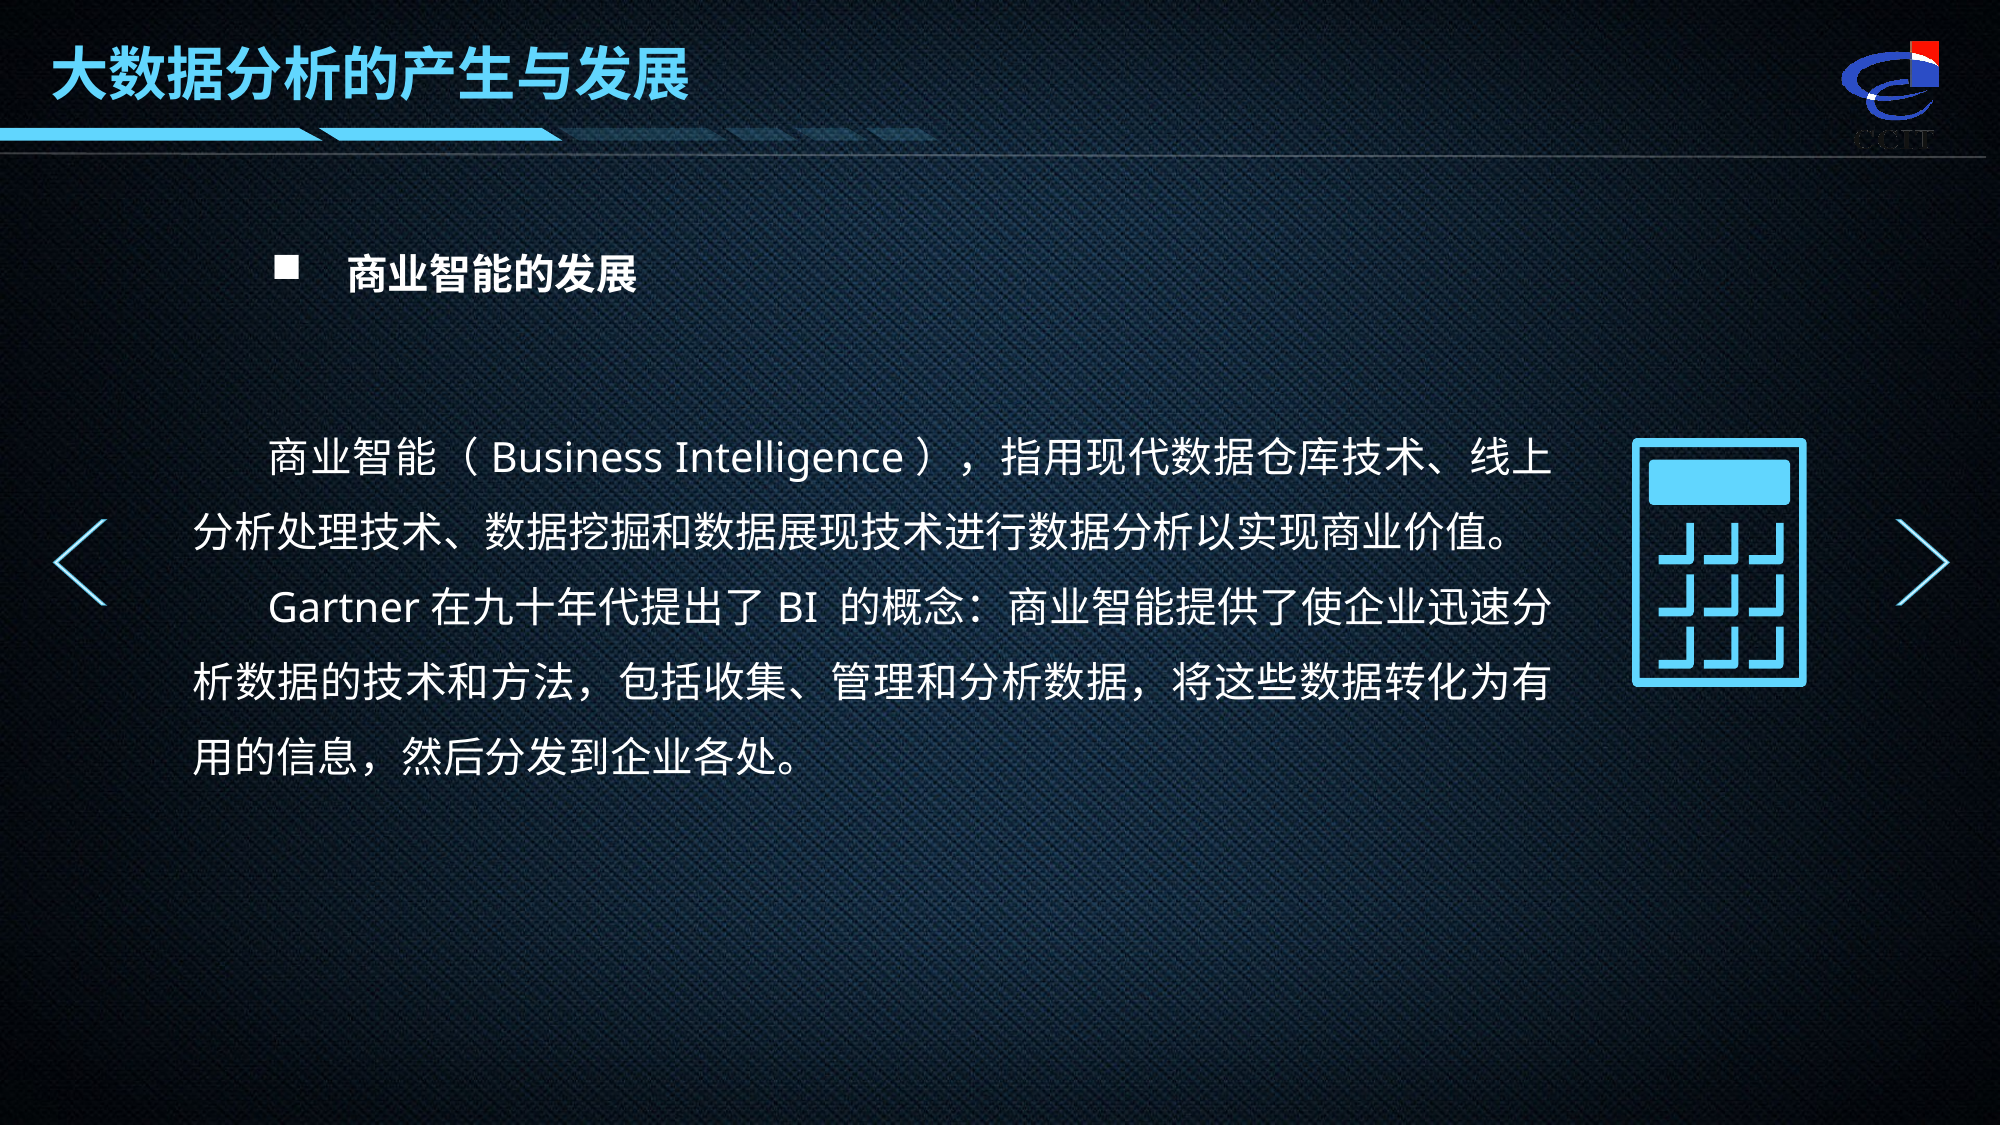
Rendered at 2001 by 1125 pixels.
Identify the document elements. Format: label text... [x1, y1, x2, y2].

text_box [1632, 438, 1807, 687]
picture [0, 0, 2000, 1125]
text_box 商业智能的发展 [256, 239, 1765, 305]
text_box 商业智能（Business Intelligence），指用现代数据仓库技术、线上分析处理技术、数据挖掘和数据展现技术进行数据分析以实现商业价值。 Gartner在九十年代提出了BI 的概念：商业智能提供了使企业迅速分析数据的技术和方法，包括收集、管理和分析数据，将这些数据转化为有用的信息，然后分发到企业各处。 [177, 398, 1569, 788]
